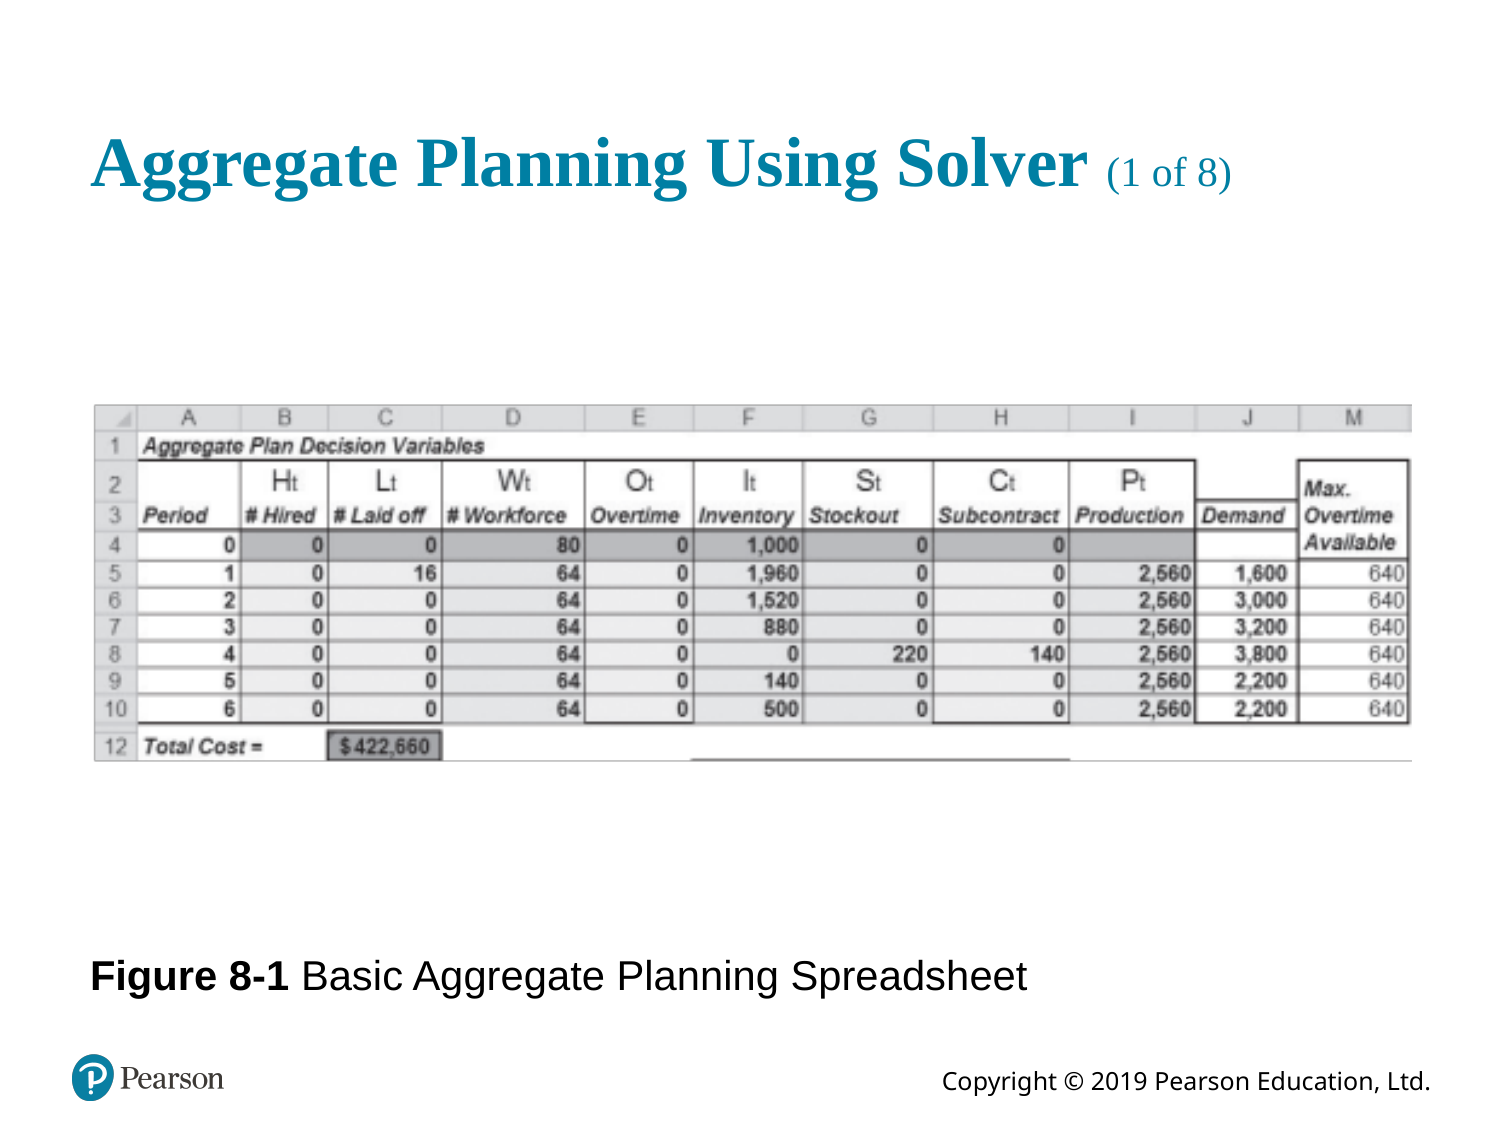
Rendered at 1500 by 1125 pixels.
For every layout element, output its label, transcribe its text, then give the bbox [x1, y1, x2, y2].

title Aggregate Planning Using Solver (1 of 8) [75, 0, 1425, 216]
list Figure 8-1 Basic Aggregate Planning Spreadsheet [75, 933, 1425, 1022]
picture [72, 1087, 83, 1101]
picture [72, 1054, 88, 1070]
picture [87, 396, 1413, 764]
picture [98, 1054, 224, 1101]
picture [80, 1063, 106, 1088]
